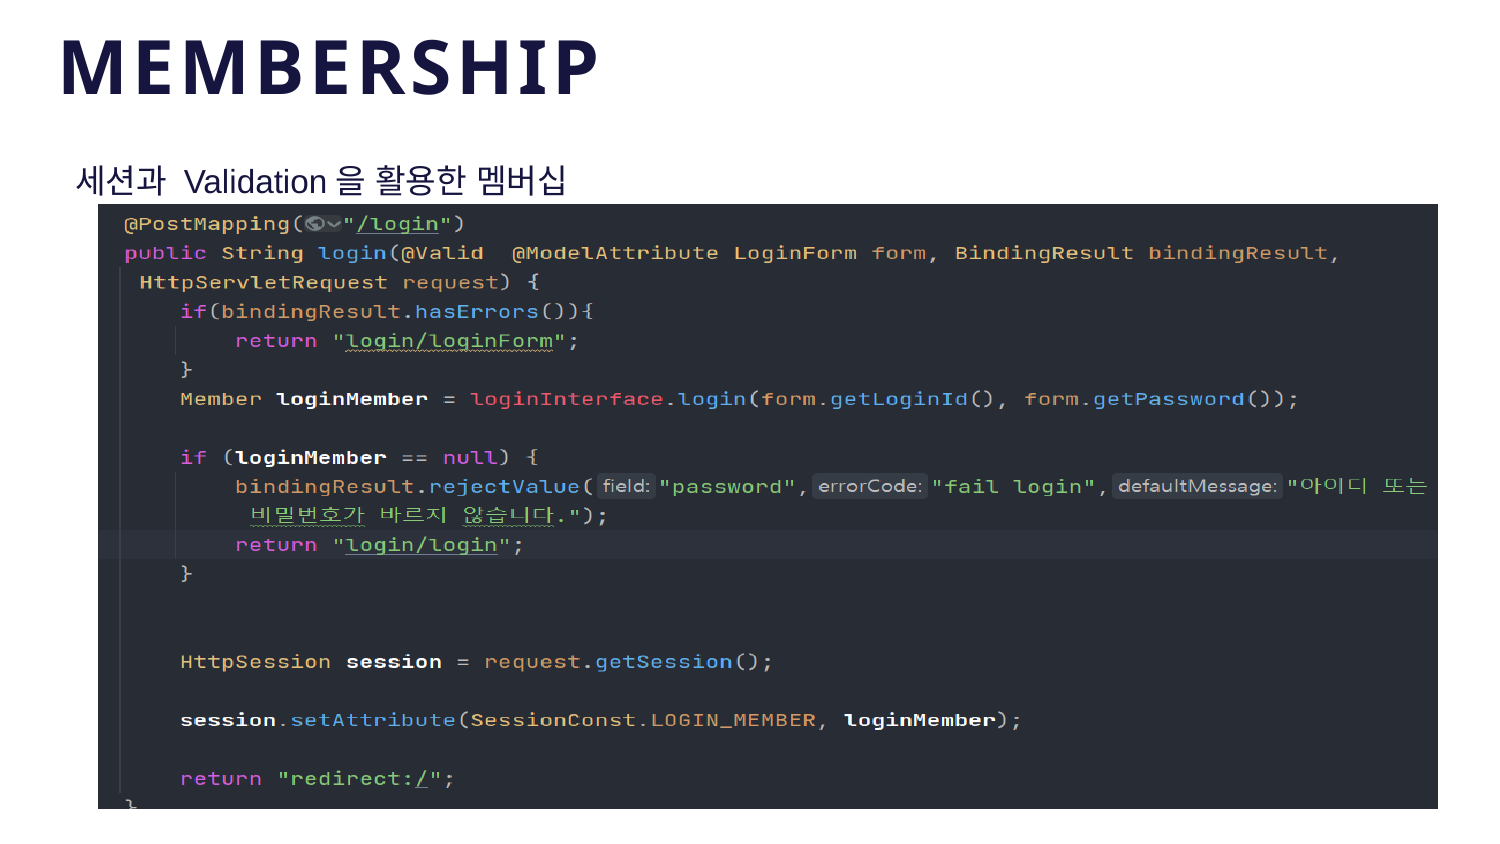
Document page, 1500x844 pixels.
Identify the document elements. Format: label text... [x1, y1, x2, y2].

text_box [0, 0, 1500, 75]
text_box MEMBERSHIP [42, 75, 615, 118]
text_box 세션과 Validation을 활용한 멤버십 [60, 147, 653, 208]
picture [98, 204, 1438, 809]
